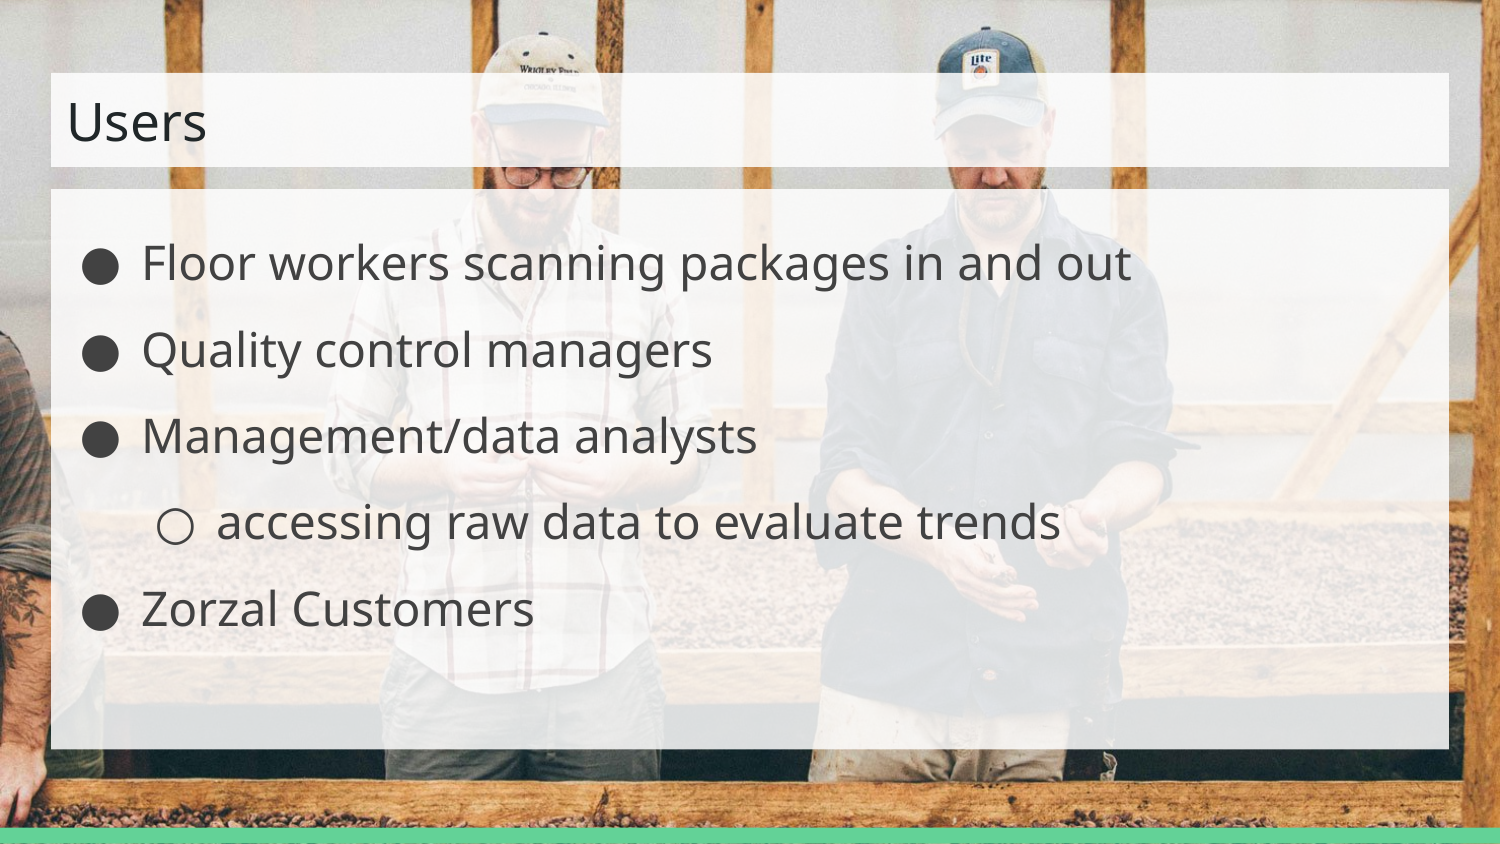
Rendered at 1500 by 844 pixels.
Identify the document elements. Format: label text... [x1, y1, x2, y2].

list Floor workers scanning packages in and out Quality control managers Management/data analysts accessing raw data to evaluate trends Zorzal Customers [51, 189, 1449, 750]
picture [0, 0, 1500, 827]
title Users [51, 72, 1449, 167]
